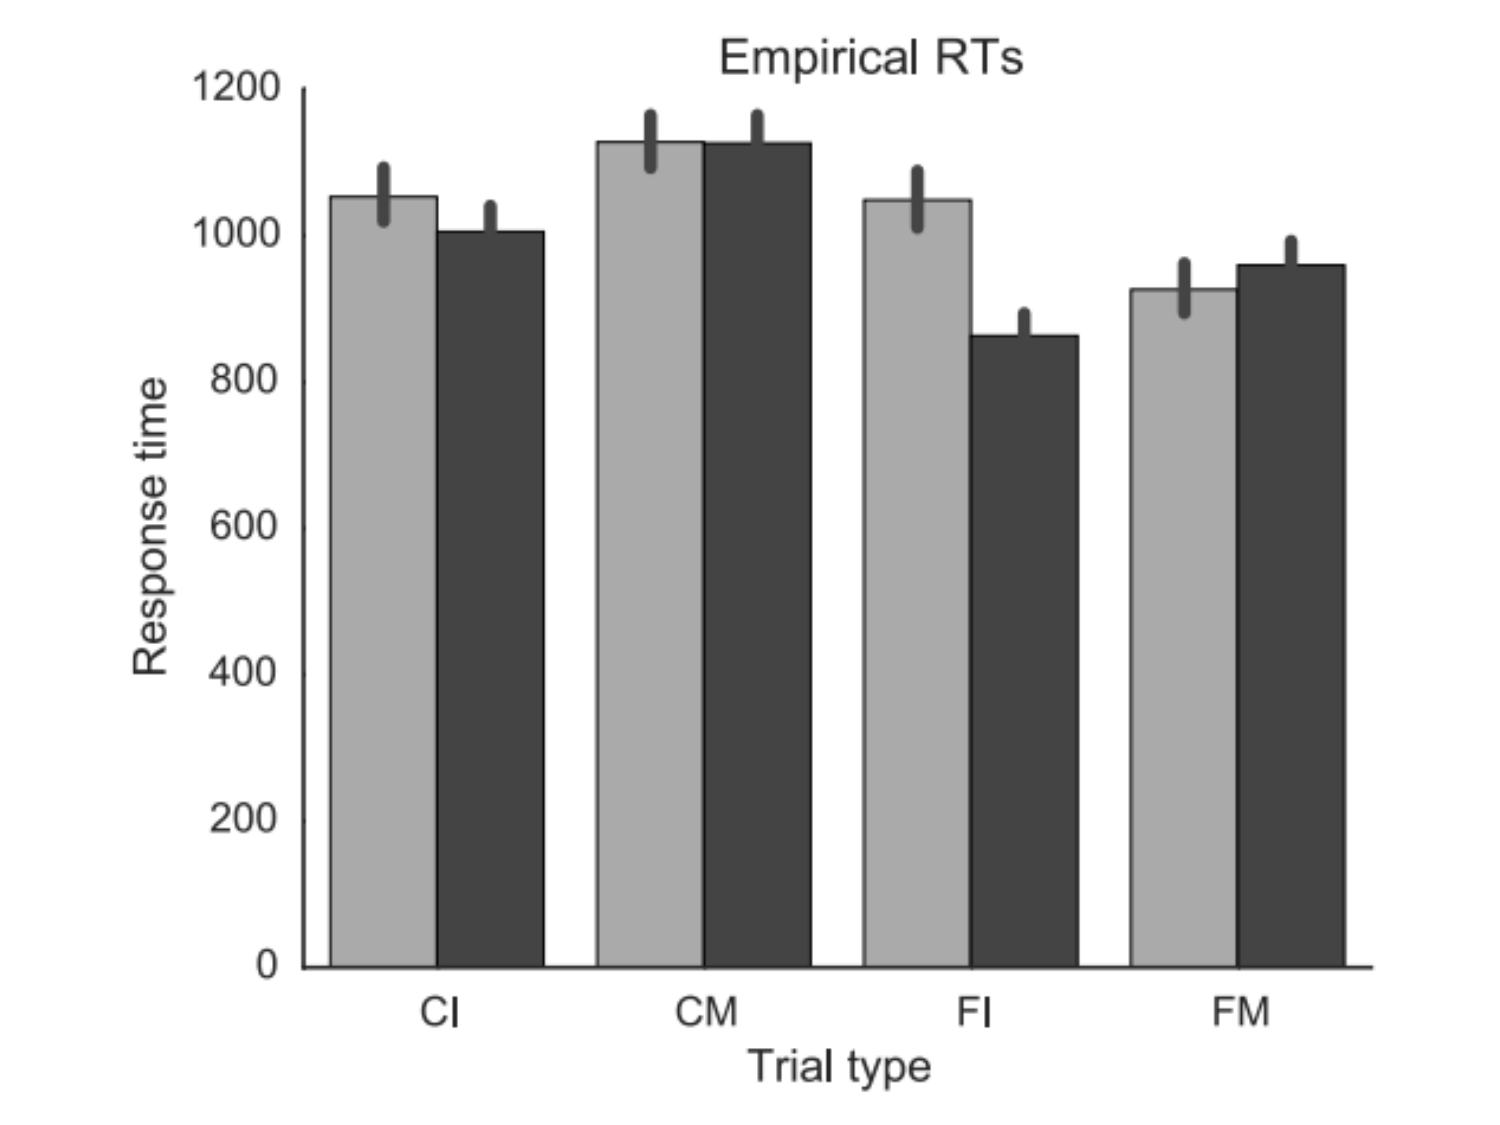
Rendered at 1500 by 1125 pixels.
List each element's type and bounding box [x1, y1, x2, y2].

text_box [114, 0, 1385, 1125]
